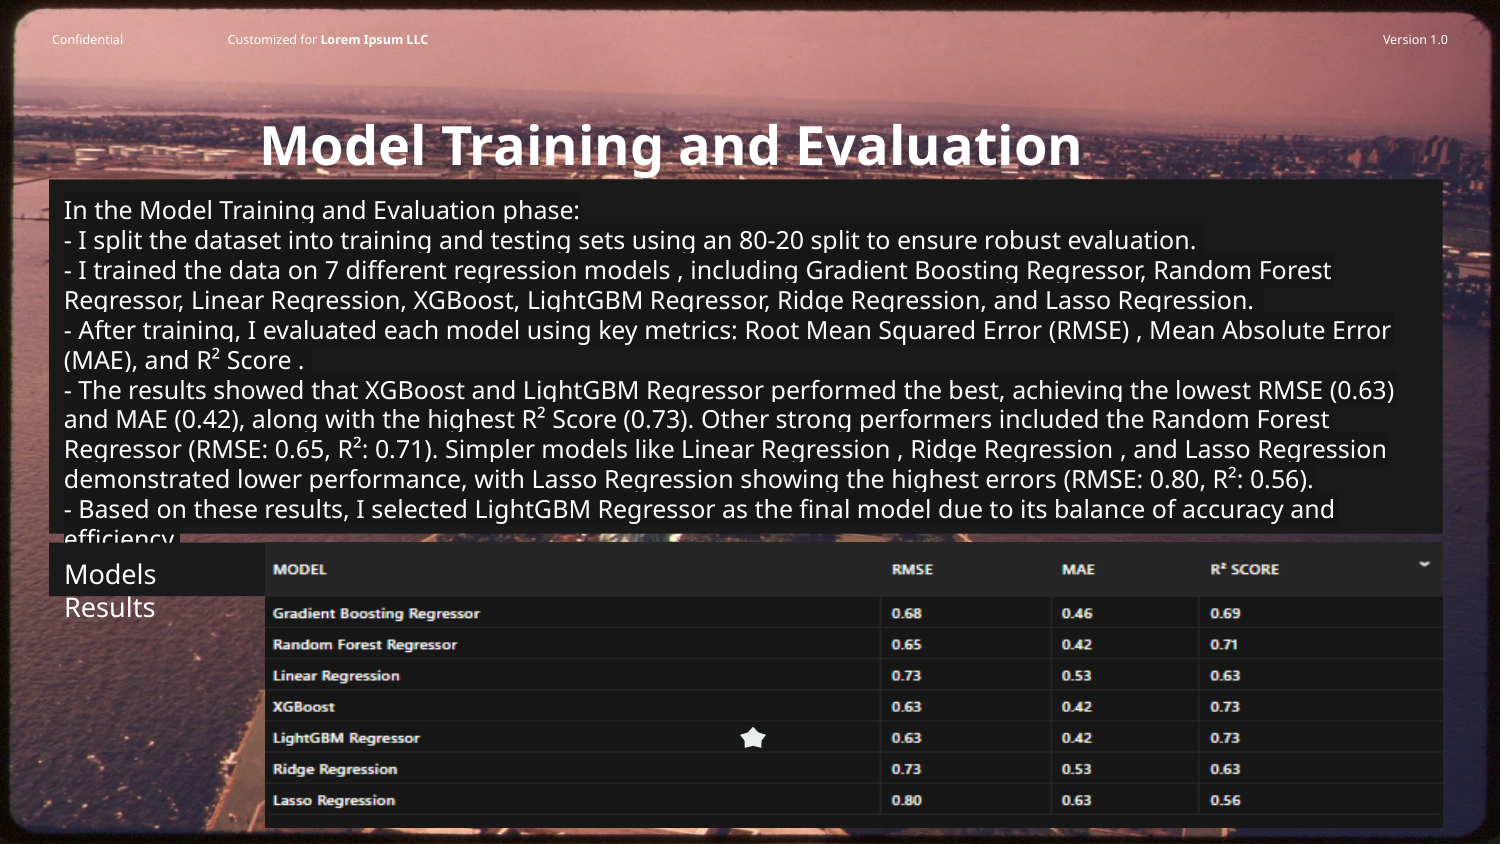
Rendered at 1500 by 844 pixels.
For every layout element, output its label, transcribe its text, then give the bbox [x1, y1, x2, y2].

text_box In the Model Training and Evaluation phase: - I split the dataset into training and testing sets using an 80-20 split to ensure robust evaluation. - I trained the data on 7 different regression models , including Gradient Boosting Regressor, Random Forest Regressor, Linear Regression, XGBoost, LightGBM Regressor, Ridge Regression, and Lasso Regression. - After training, I evaluated each model using key metrics: Root Mean Squared Error (RMSE) , Mean Absolute Error (MAE), and R² Score . - The results showed that XGBoost and LightGBM Regressor performed the best, achieving the lowest RMSE (0.63) and MAE (0.42), along with the highest R² Score (0.73). Other strong performers included the Random Forest Regressor (RMSE: 0.65, R²: 0.71). Simpler models like Linear Regression , Ridge Regression , and Lasso Regression demonstrated lower performance, with Lasso Regression showing the highest errors (RMSE: 0.80, R²: 0.56). - Based on these results, I selected LightGBM Regressor as the final model due to its balance of accuracy and efficiency. [49, 179, 1443, 534]
title Model Training and Evaluation [244, 96, 1412, 179]
picture [0, 0, 1500, 844]
text_box Models Results [49, 542, 264, 597]
